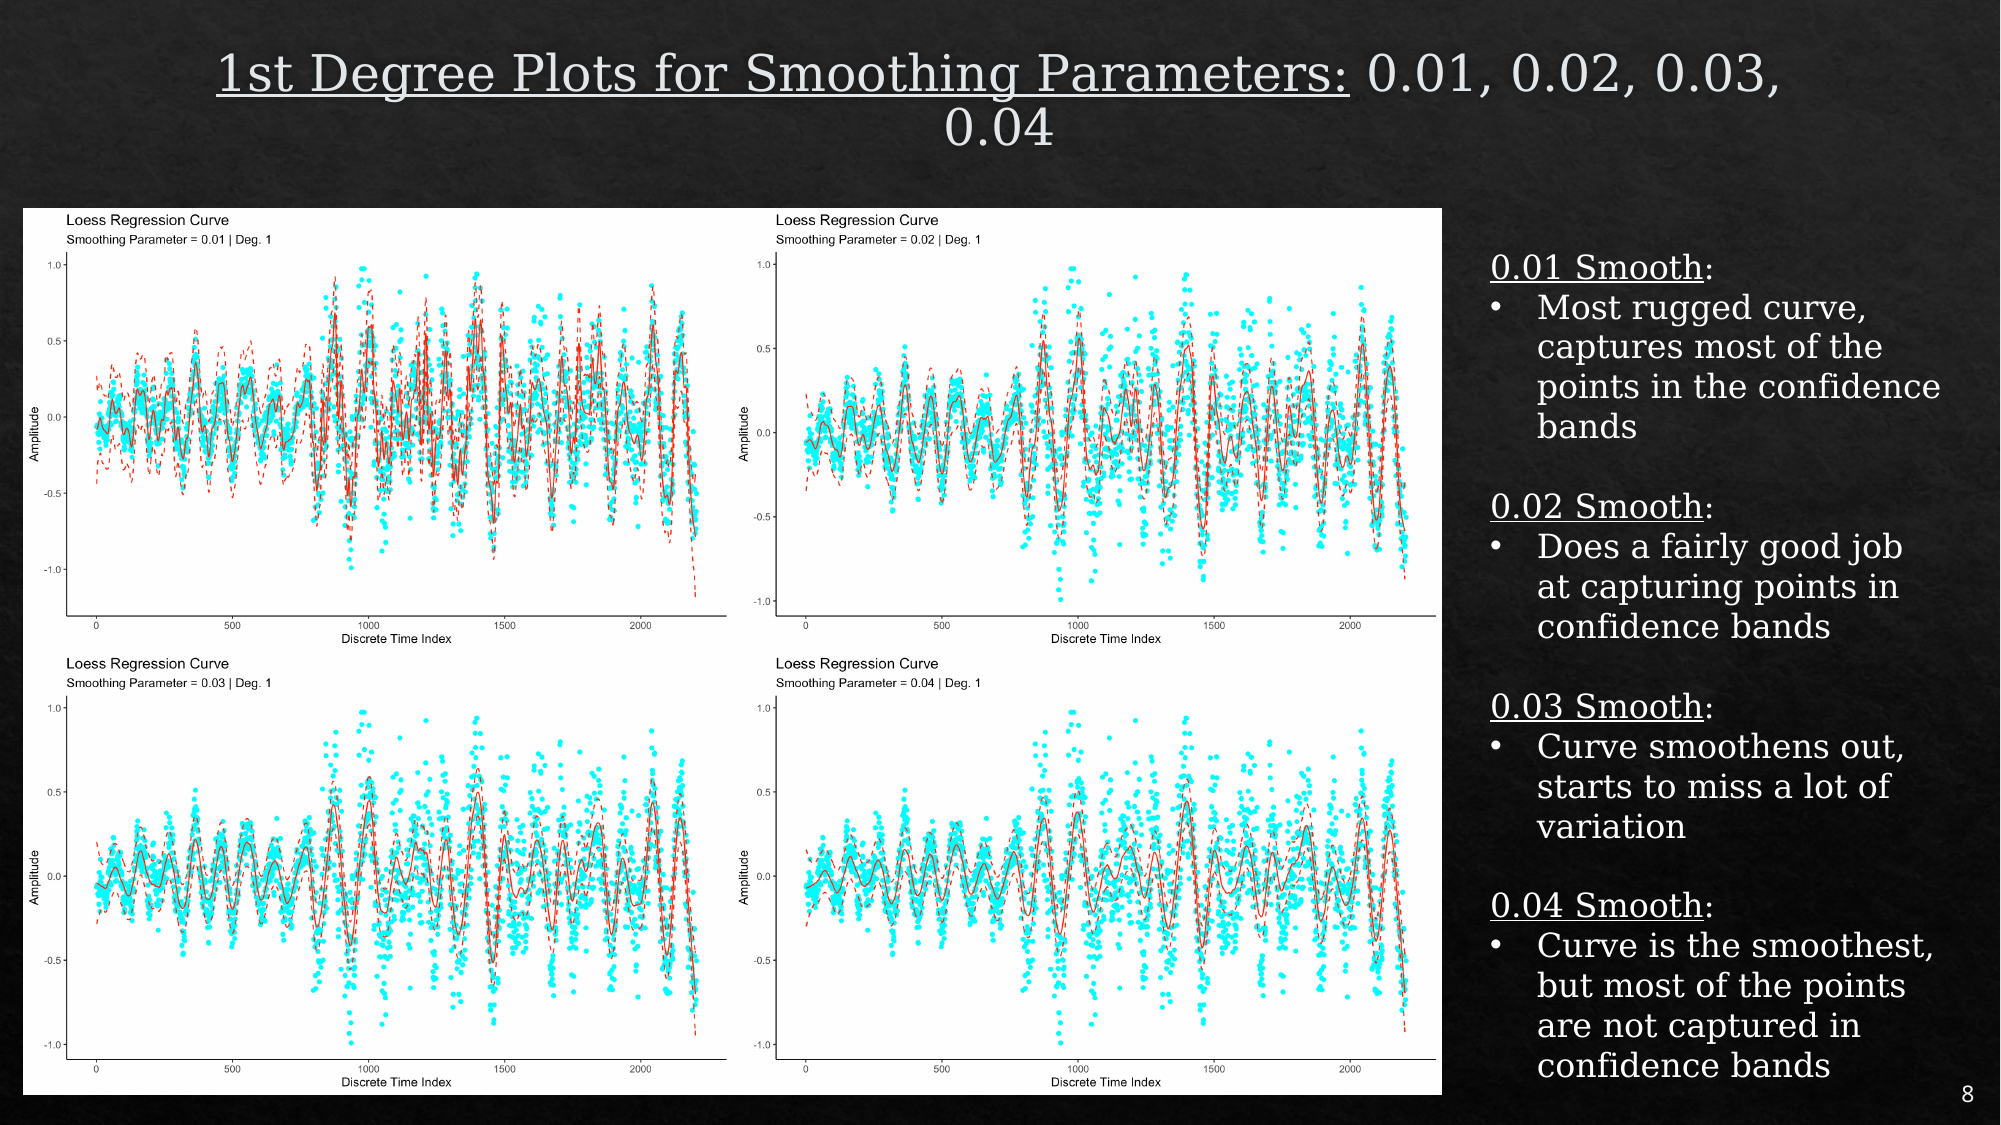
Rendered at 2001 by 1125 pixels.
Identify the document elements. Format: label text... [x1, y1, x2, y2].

title 1st Degree Plots for Smoothing Parameters: 0.01, 0.02, 0.03, 0.04 [149, 40, 1849, 165]
text_box 0.01 Smooth: Most rugged curve, captures most of the points in the confidence bands 0.02 Smooth: Does a fairly good job at capturing points in confidence bands 0.03 Smooth: Curve smoothens out, starts to miss a lot of variation 0.04 Smooth: Curve is the smoothest, but most of the points are not captured in confidence bands [1475, 238, 1962, 1092]
slide_number 8 [1866, 1065, 1990, 1125]
picture [23, 208, 1442, 1096]
